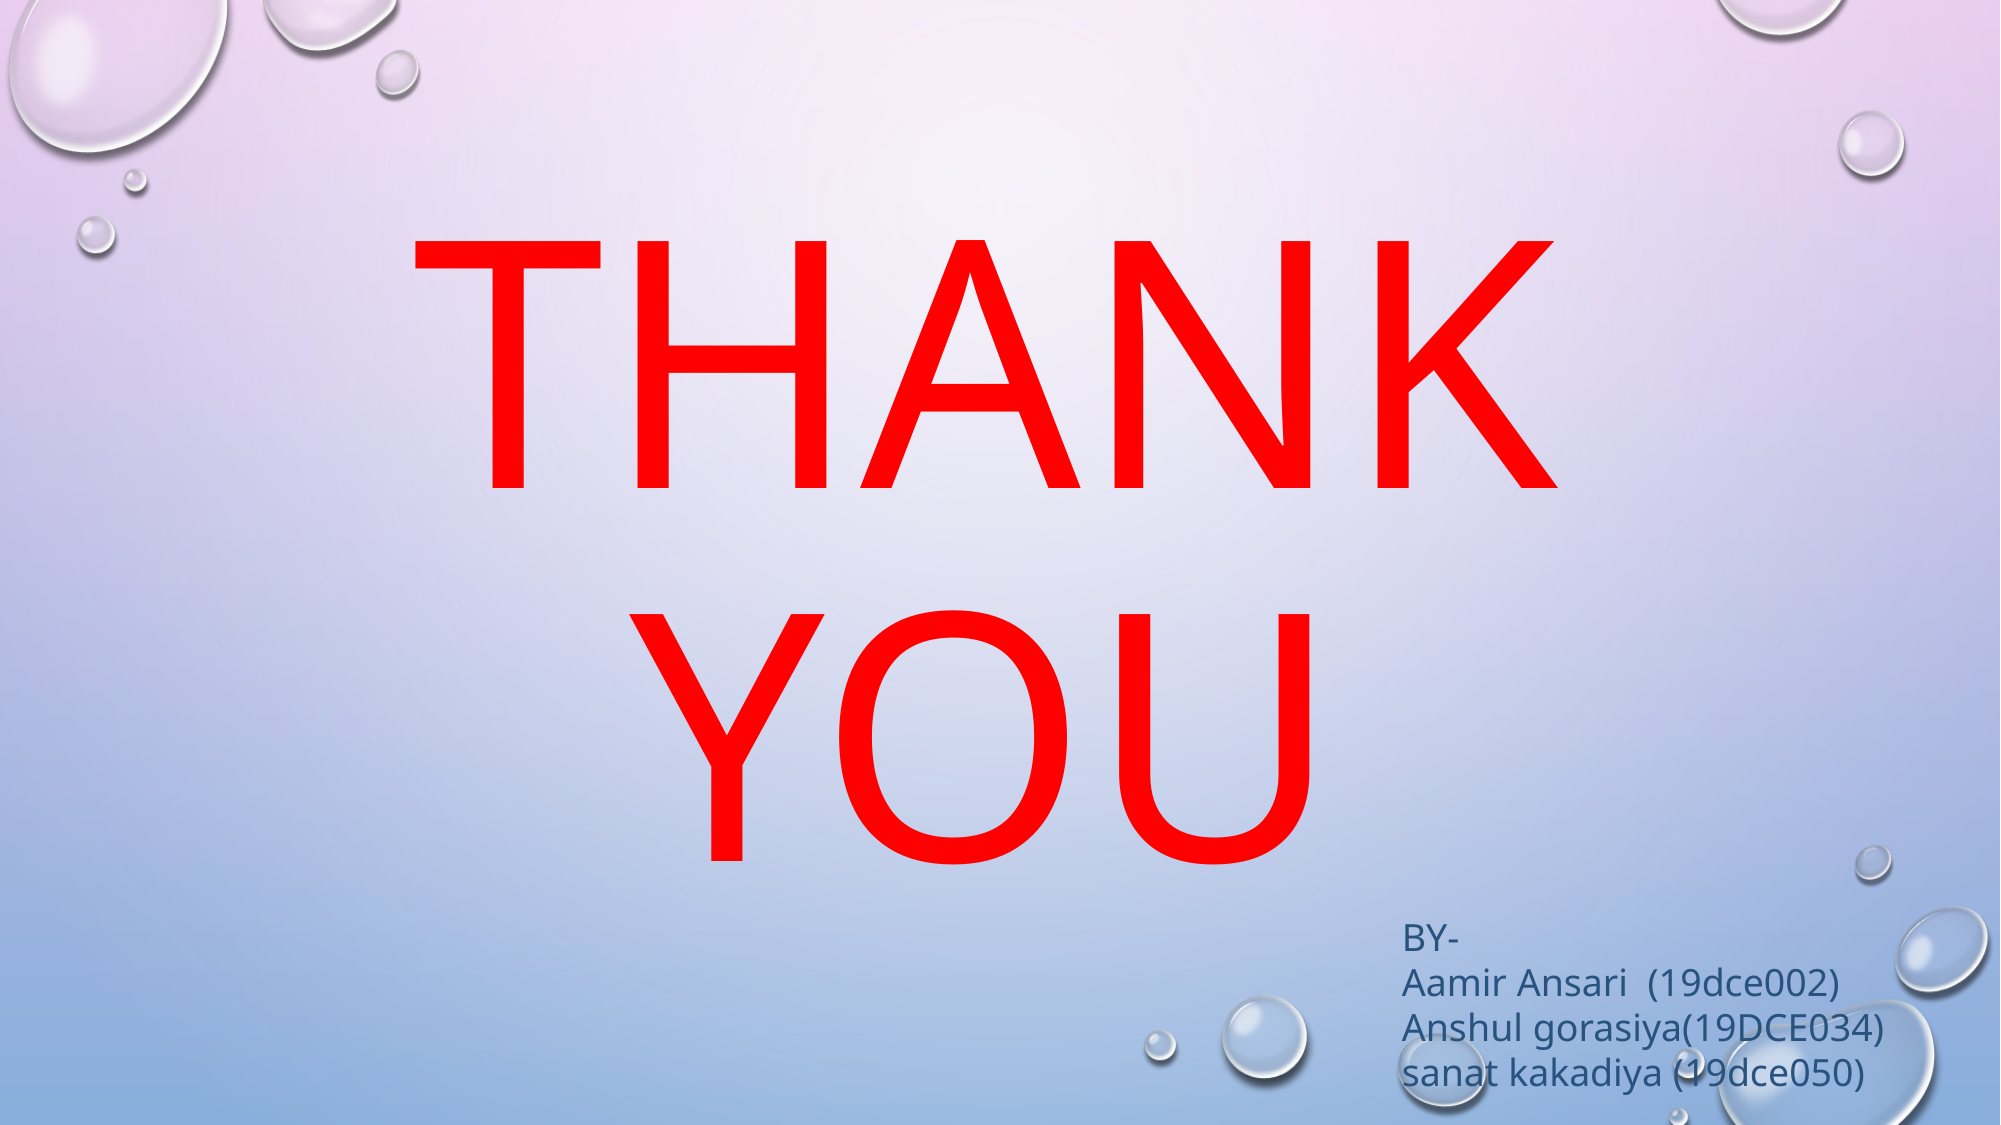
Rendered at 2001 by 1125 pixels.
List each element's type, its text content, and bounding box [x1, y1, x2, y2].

text_box BY- Aamir Ansari (19dce002) Anshul gorasiya(19DCE034) sanat kakadiya (19dce050) [1387, 907, 1988, 1102]
picture [0, 0, 2000, 1125]
title Thank you [135, 21, 1836, 1105]
